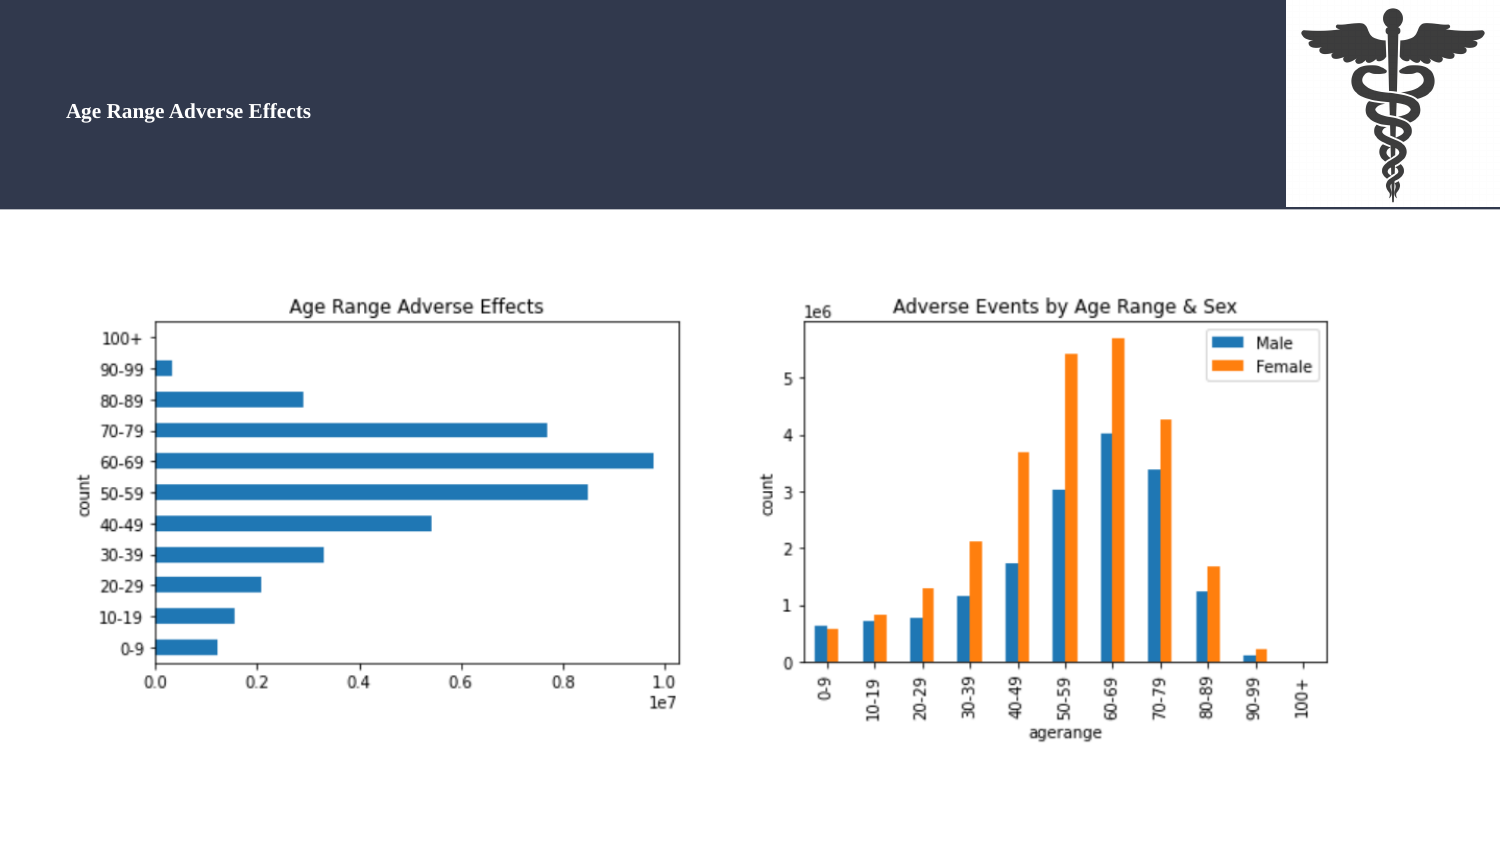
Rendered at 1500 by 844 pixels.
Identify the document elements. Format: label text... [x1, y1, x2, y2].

picture [45, 269, 1377, 768]
picture [1286, 0, 1500, 207]
title Age Range Adverse Effects [51, 82, 1449, 185]
